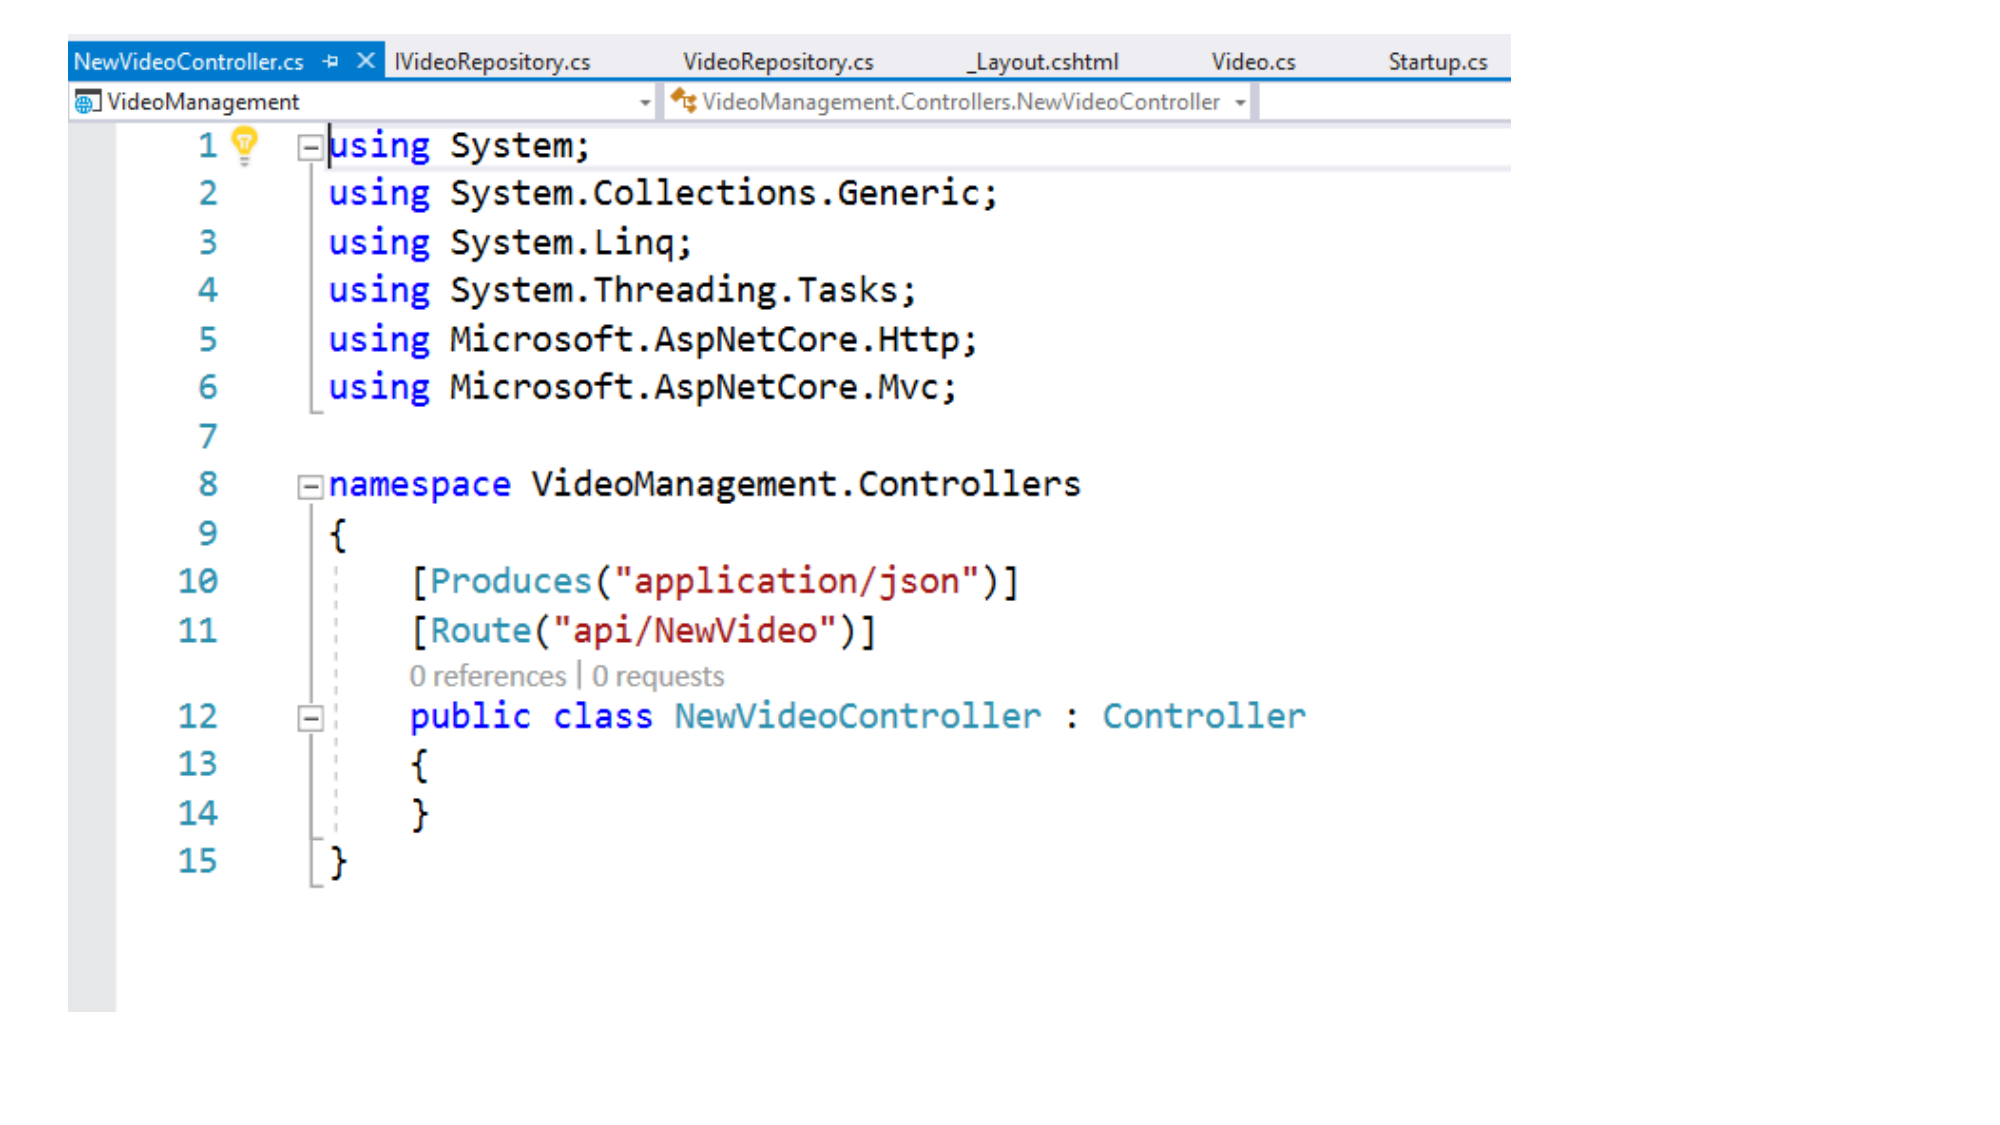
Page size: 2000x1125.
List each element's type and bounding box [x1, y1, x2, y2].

picture [67, 34, 1511, 1012]
